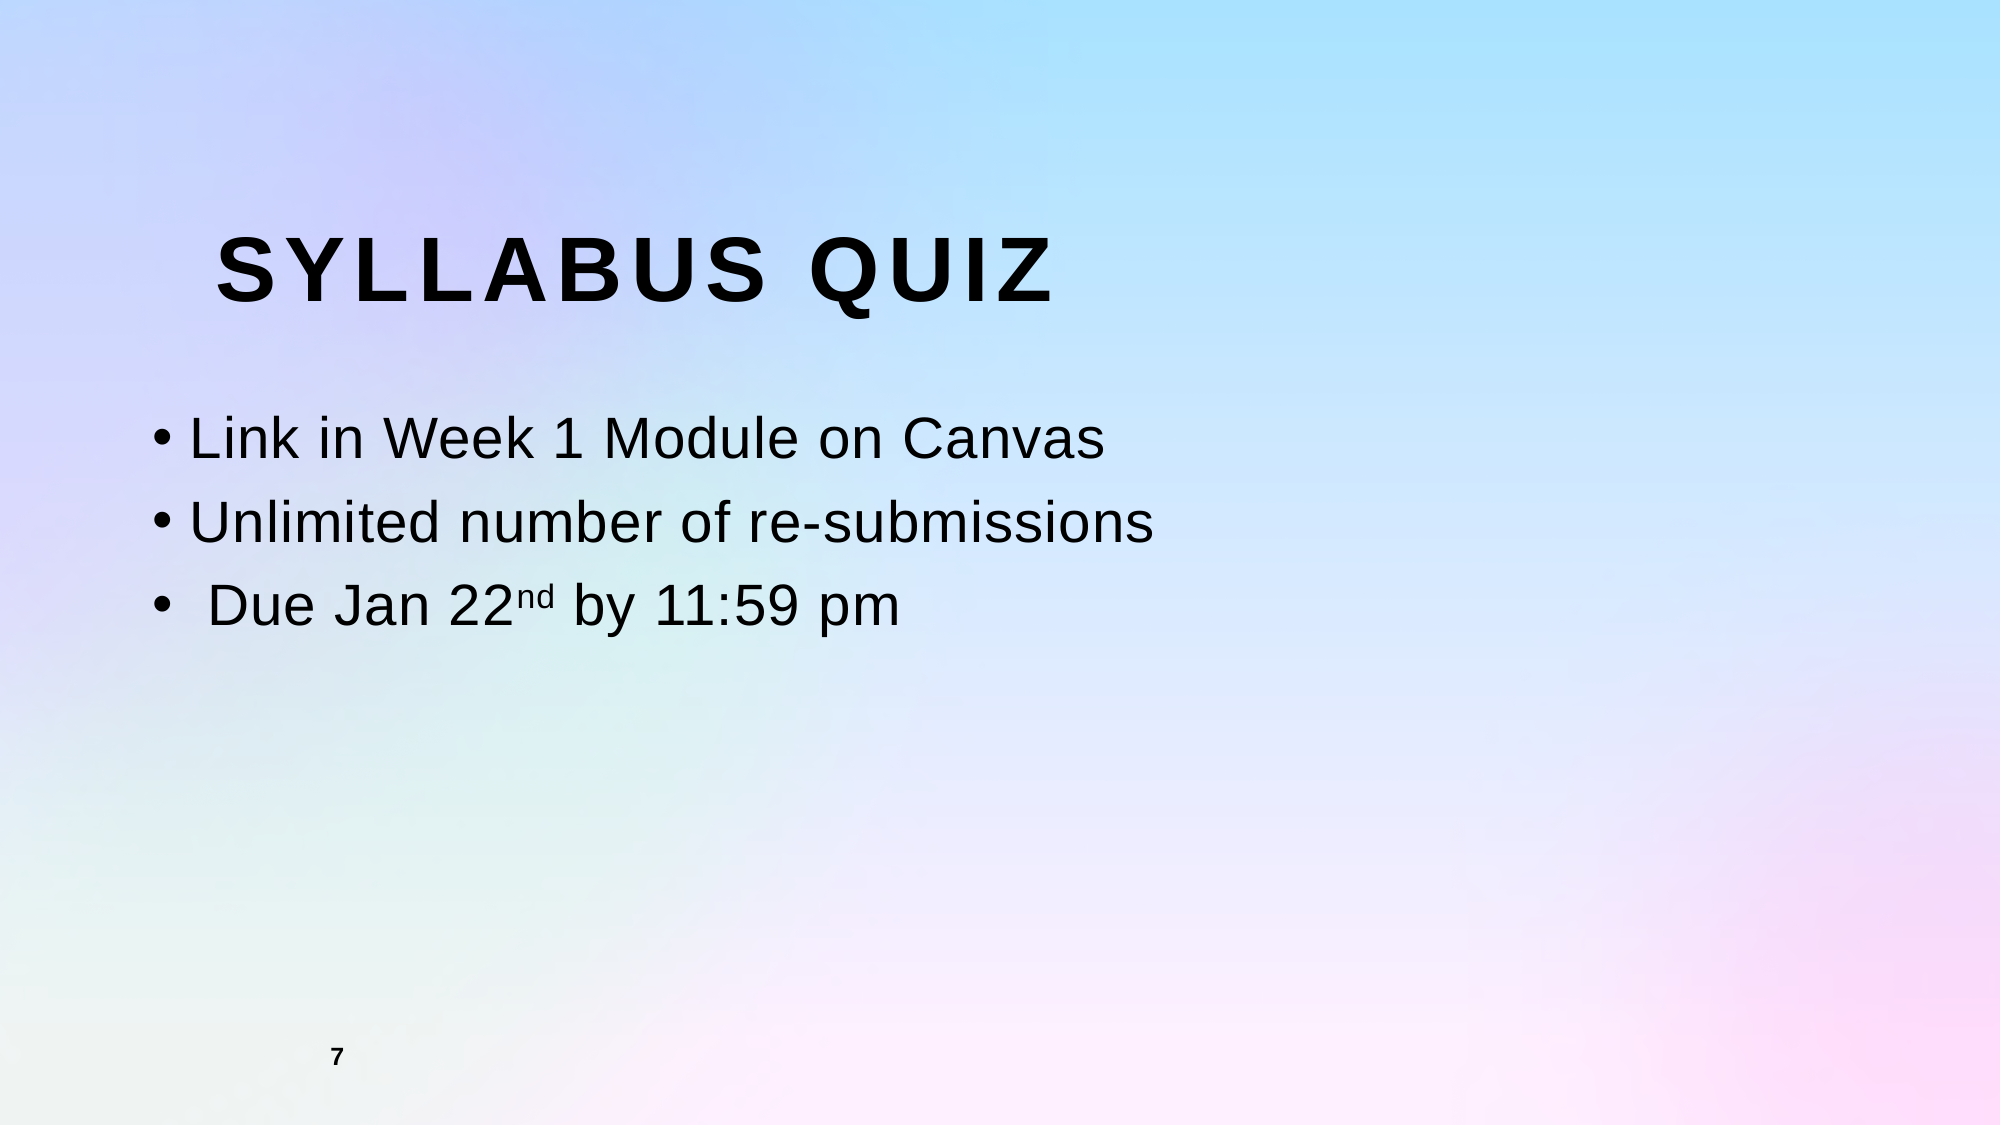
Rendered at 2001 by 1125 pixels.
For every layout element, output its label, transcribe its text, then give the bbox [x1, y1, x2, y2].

slide_number 7 [0, 985, 675, 1125]
title Syllabus Quiz [200, 142, 2000, 401]
list Link in Week 1 Module on Canvas Unlimited number of re-submissions Due Jan 22nd by 11:59 pm [137, 400, 1938, 900]
picture [0, 0, 2000, 1125]
